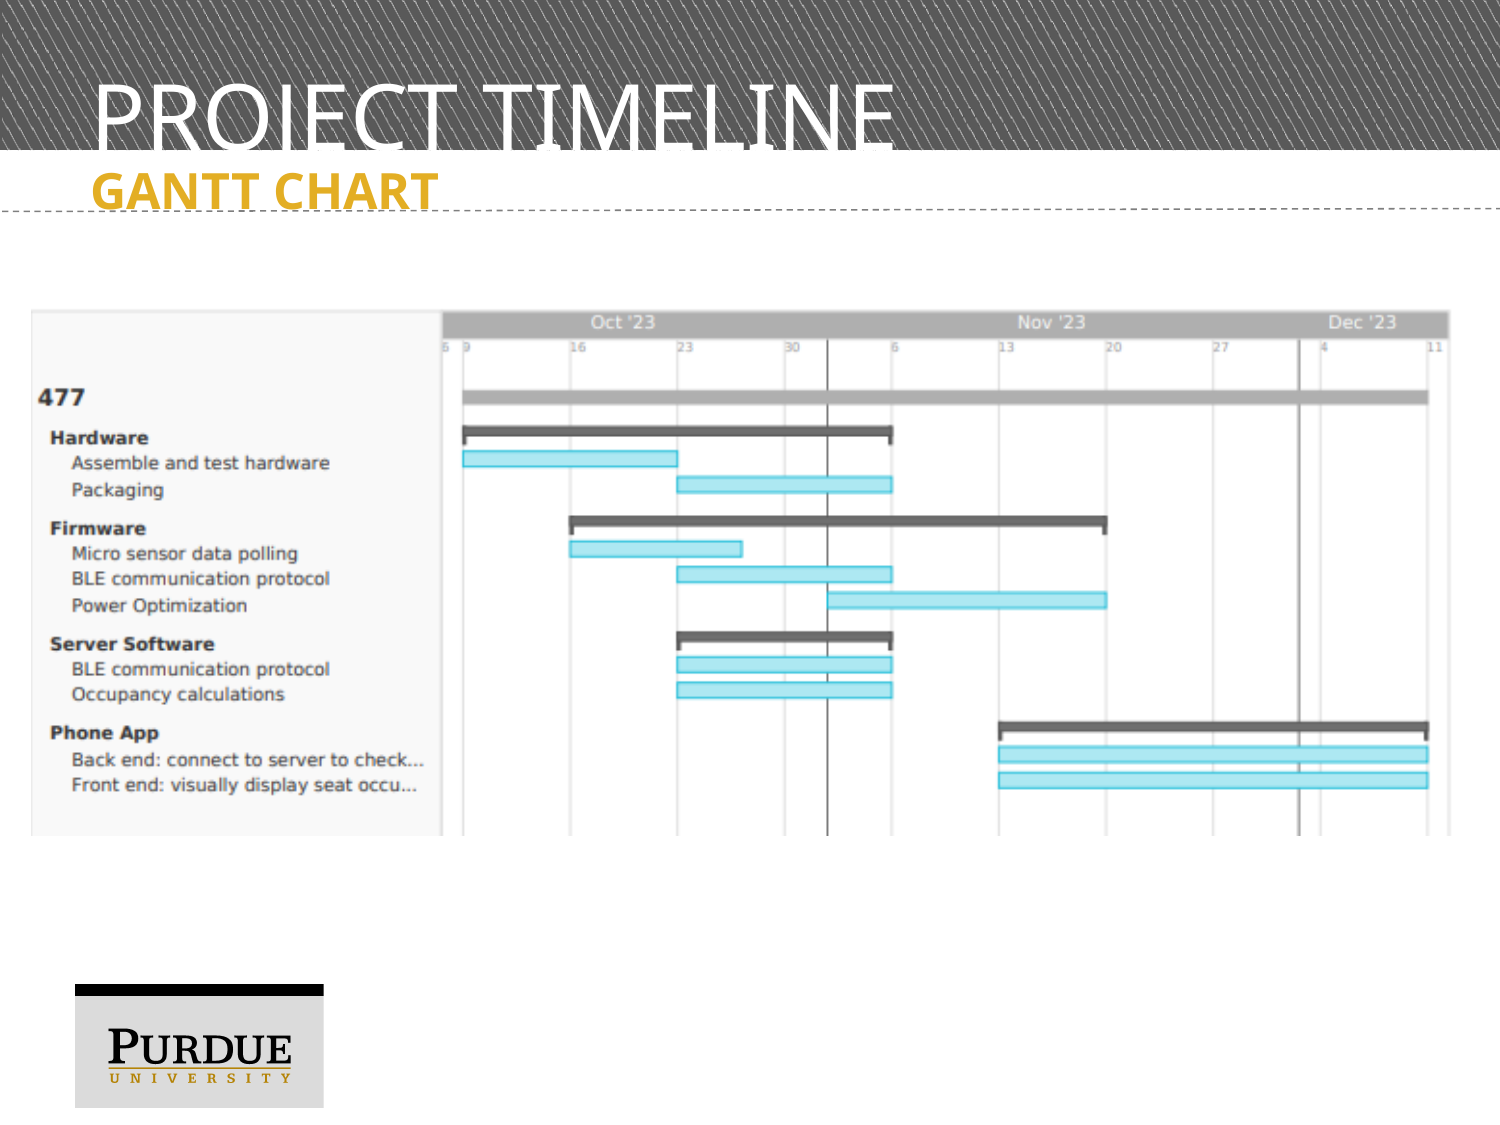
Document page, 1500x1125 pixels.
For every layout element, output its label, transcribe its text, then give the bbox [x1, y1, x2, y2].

picture [2, 0, 1500, 151]
picture [74, 984, 324, 1108]
picture [31, 304, 1461, 837]
title PROJECT TIMELINE [75, 51, 1427, 175]
list GANTT CHART [75, 151, 1425, 225]
